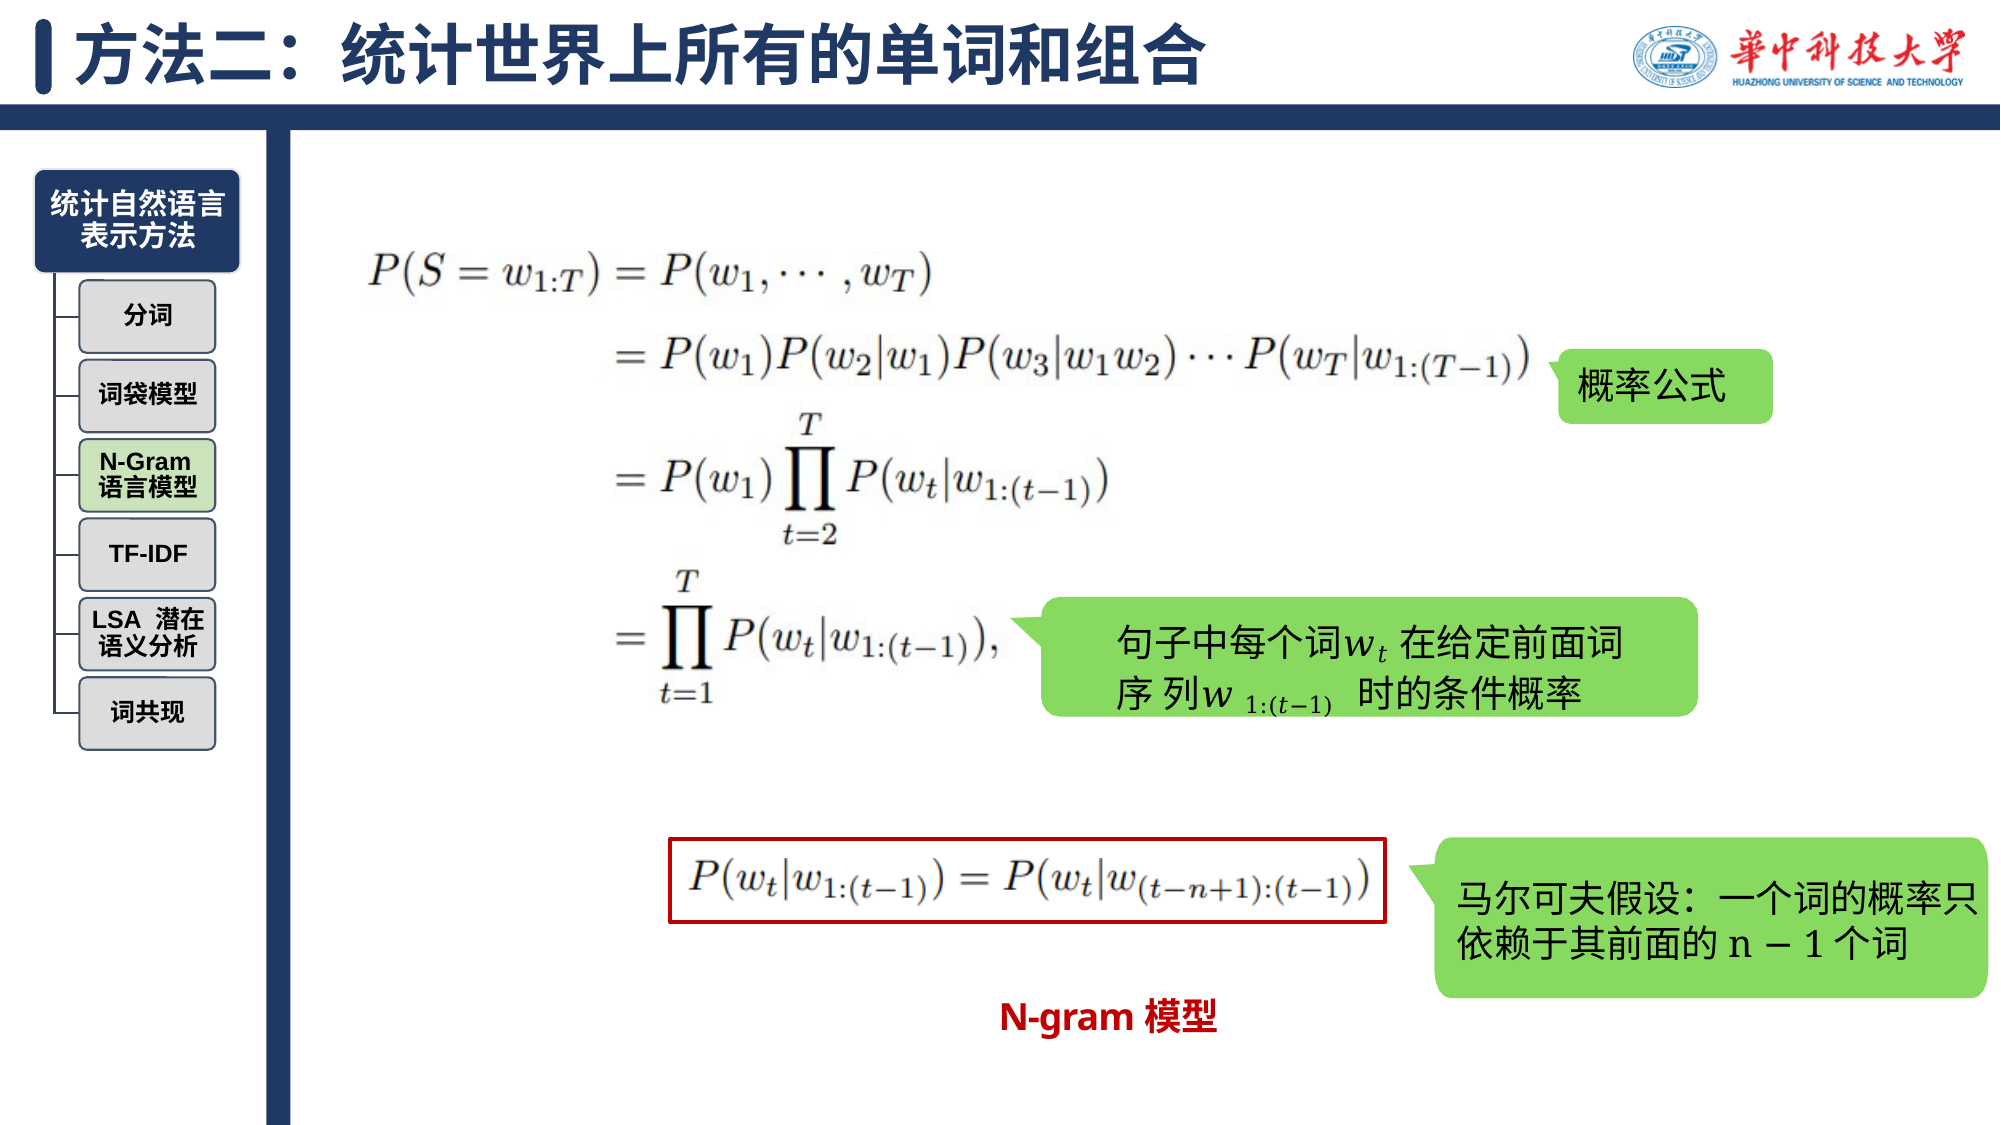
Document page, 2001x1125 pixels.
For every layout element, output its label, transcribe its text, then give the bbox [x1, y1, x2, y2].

text_box [669, 839, 994, 922]
text_box 概率公式 [1699, 359, 1730, 407]
picture [688, 858, 1370, 906]
picture [1784, 26, 1965, 88]
title 方法二：统计世界上所有的单词和组合 [58, 14, 1784, 91]
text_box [33, 168, 250, 750]
text_box [1699, 348, 1773, 424]
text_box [367, 251, 1699, 717]
text_box 马尔可夫假设：一个词的概率只 依赖于其前面的n − 1个词 N-gram模型 [994, 717, 1989, 1038]
